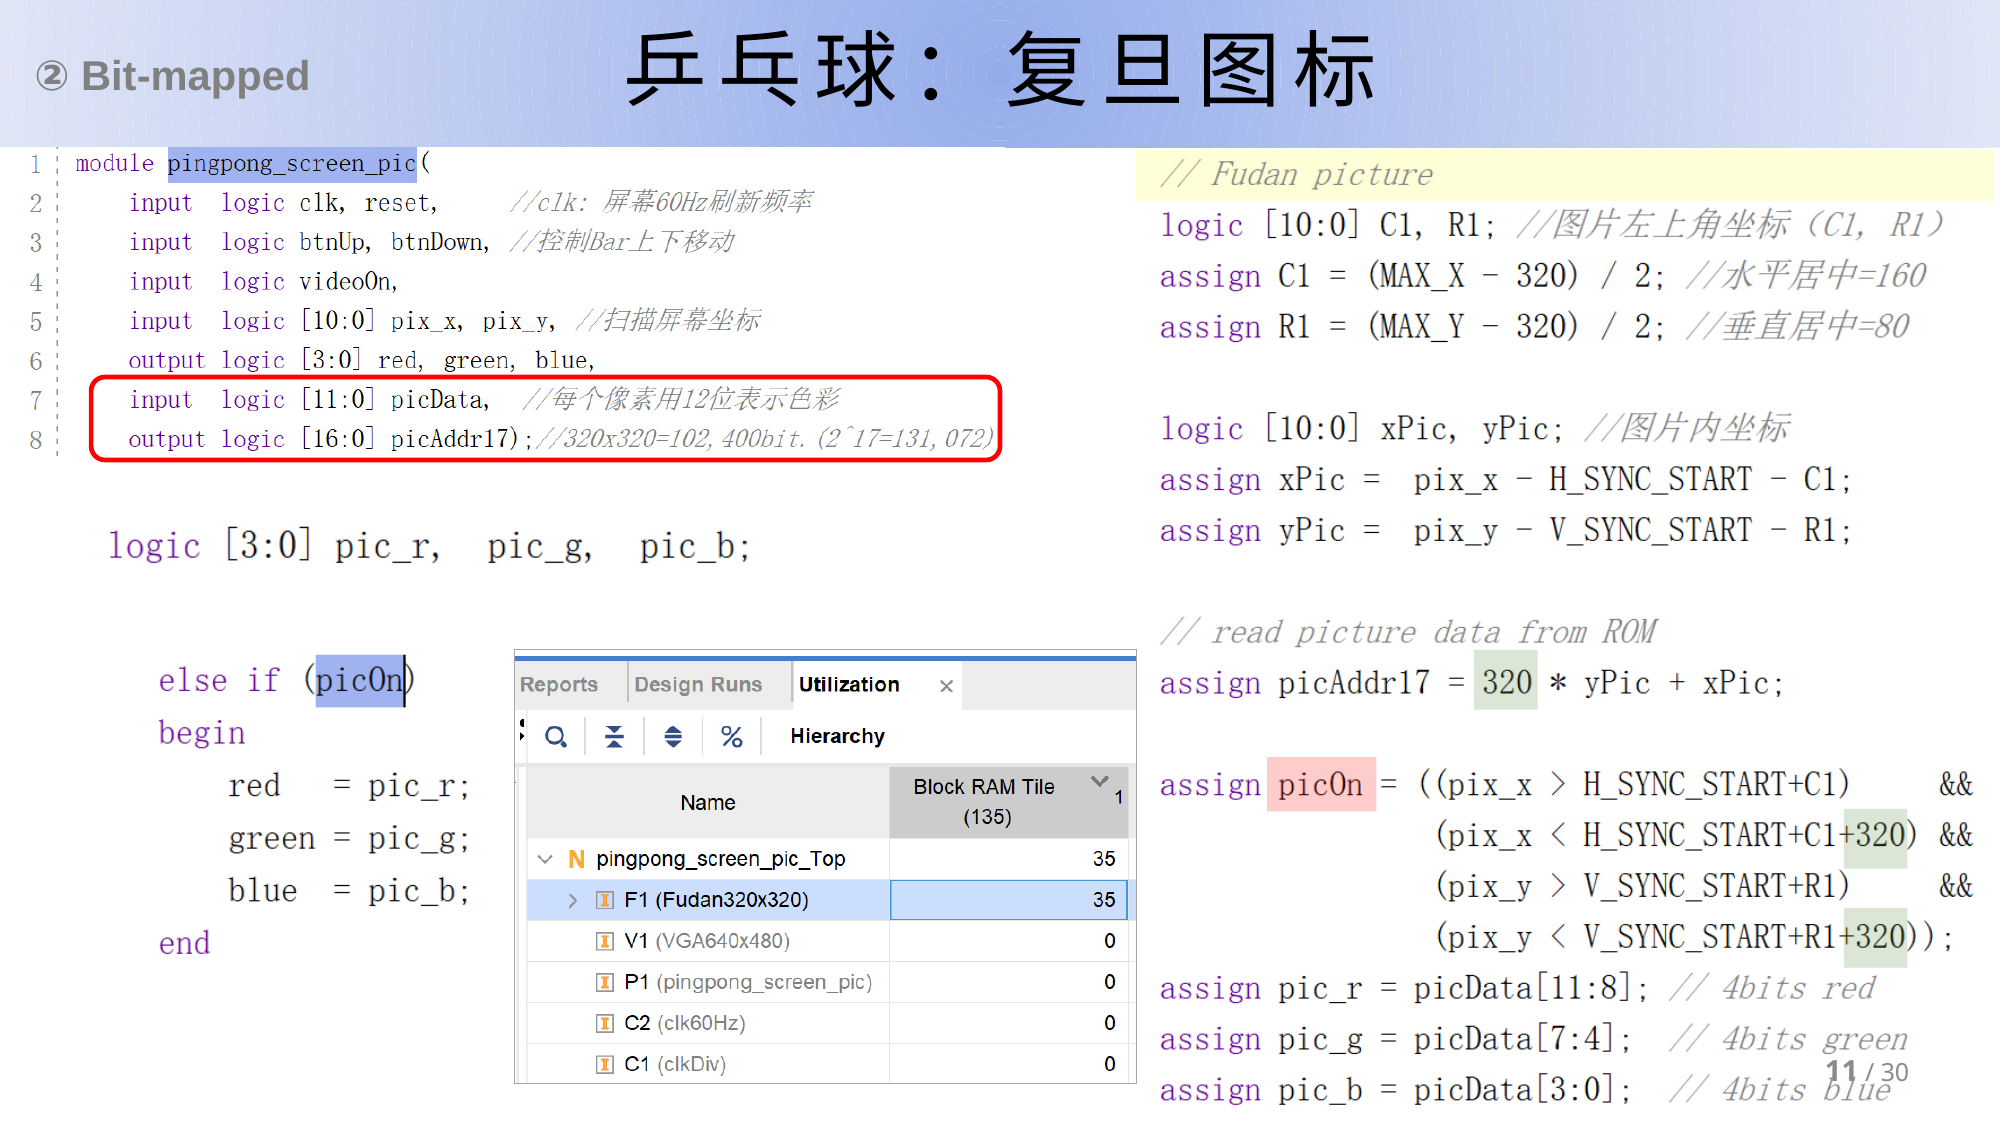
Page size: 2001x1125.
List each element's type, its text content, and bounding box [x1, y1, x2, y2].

picture [514, 150, 1994, 1123]
title 乒乓球：复旦图标 [0, 0, 2000, 148]
text_box ② Bit-mapped [19, 40, 353, 106]
picture [99, 514, 771, 576]
picture [143, 649, 491, 968]
picture [0, 147, 1005, 461]
